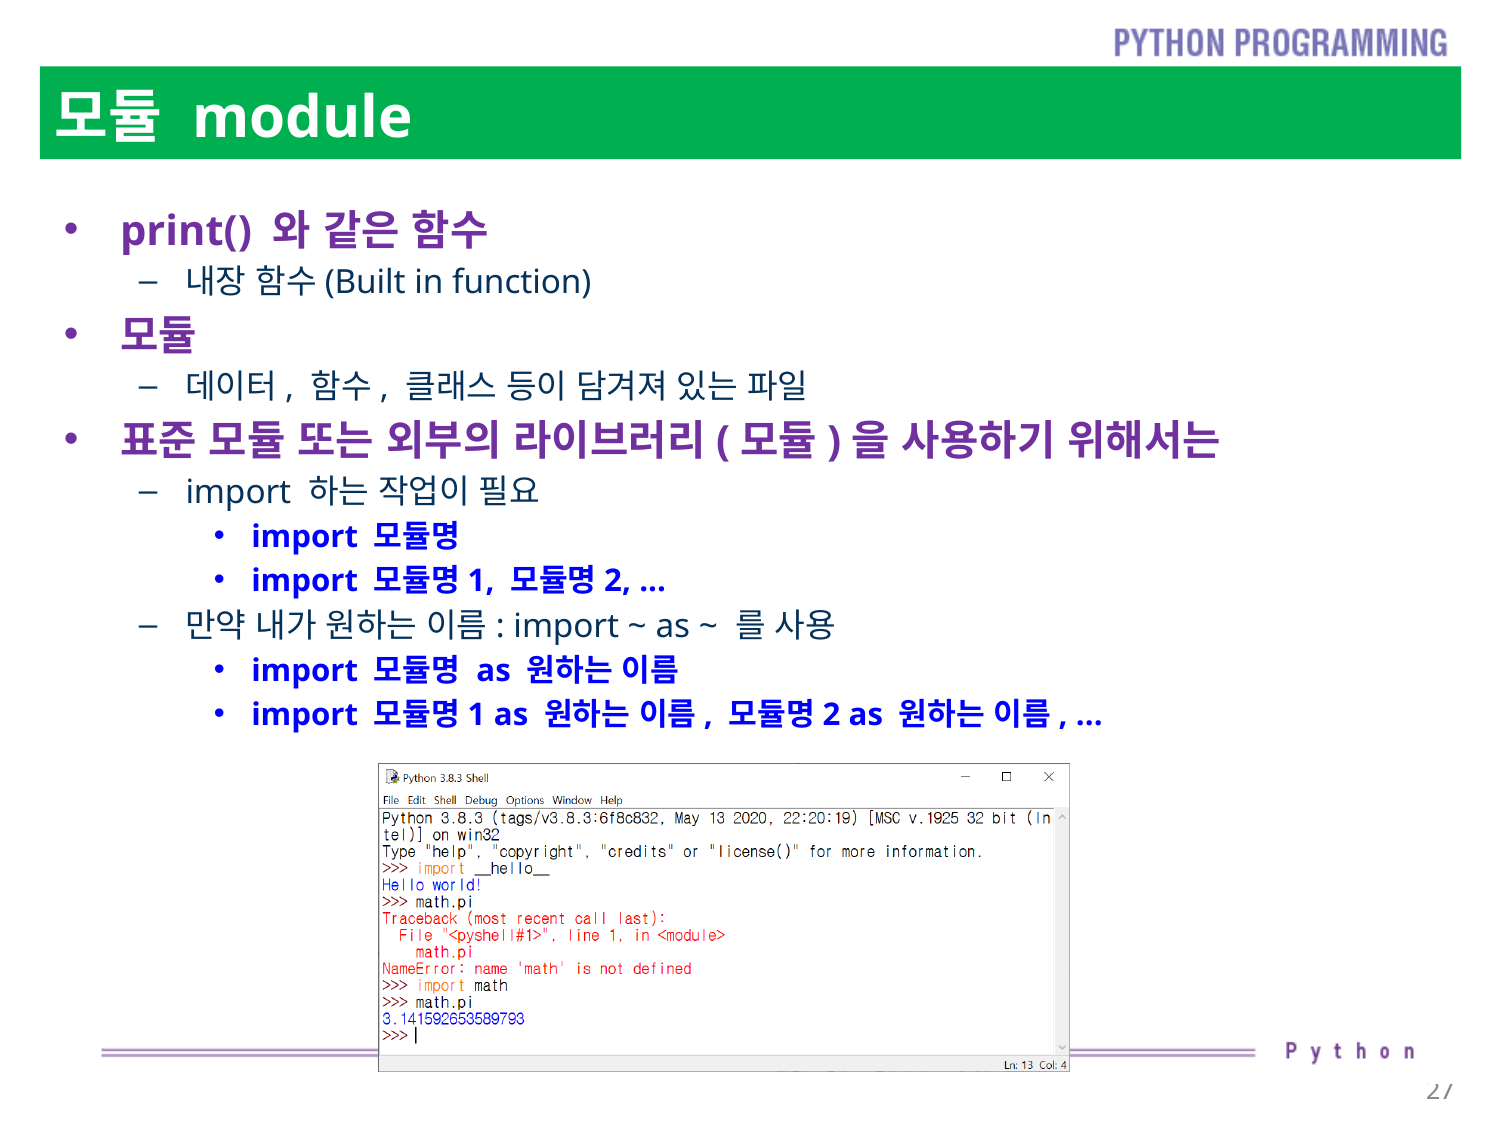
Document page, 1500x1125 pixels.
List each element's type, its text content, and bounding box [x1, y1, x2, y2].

picture [1106, 13, 1462, 66]
slide_number 27 [1119, 1071, 1470, 1112]
picture [18, 763, 1483, 1084]
title 모듈 module [39, 76, 1444, 152]
list print() 와 같은 함수 내장 함수(Built in function) 모듈 데이터, 함수, 클래스 등이 담겨져 있는 파일 표준 모듈 또는 외부의 라이브러리(모듈)을 사용하기 위해서는 import 하는 작업이 필요 import 모듈명 import 모듈명1, 모듈명2, ... 만약 내가 원하는 이름: import ~ as ~ 를 사용 import 모듈명 as 원하는 이름 import 모듈명1 as 원하는 이름, 모듈명2 as 원하는 이름, ... [48, 195, 1461, 1041]
